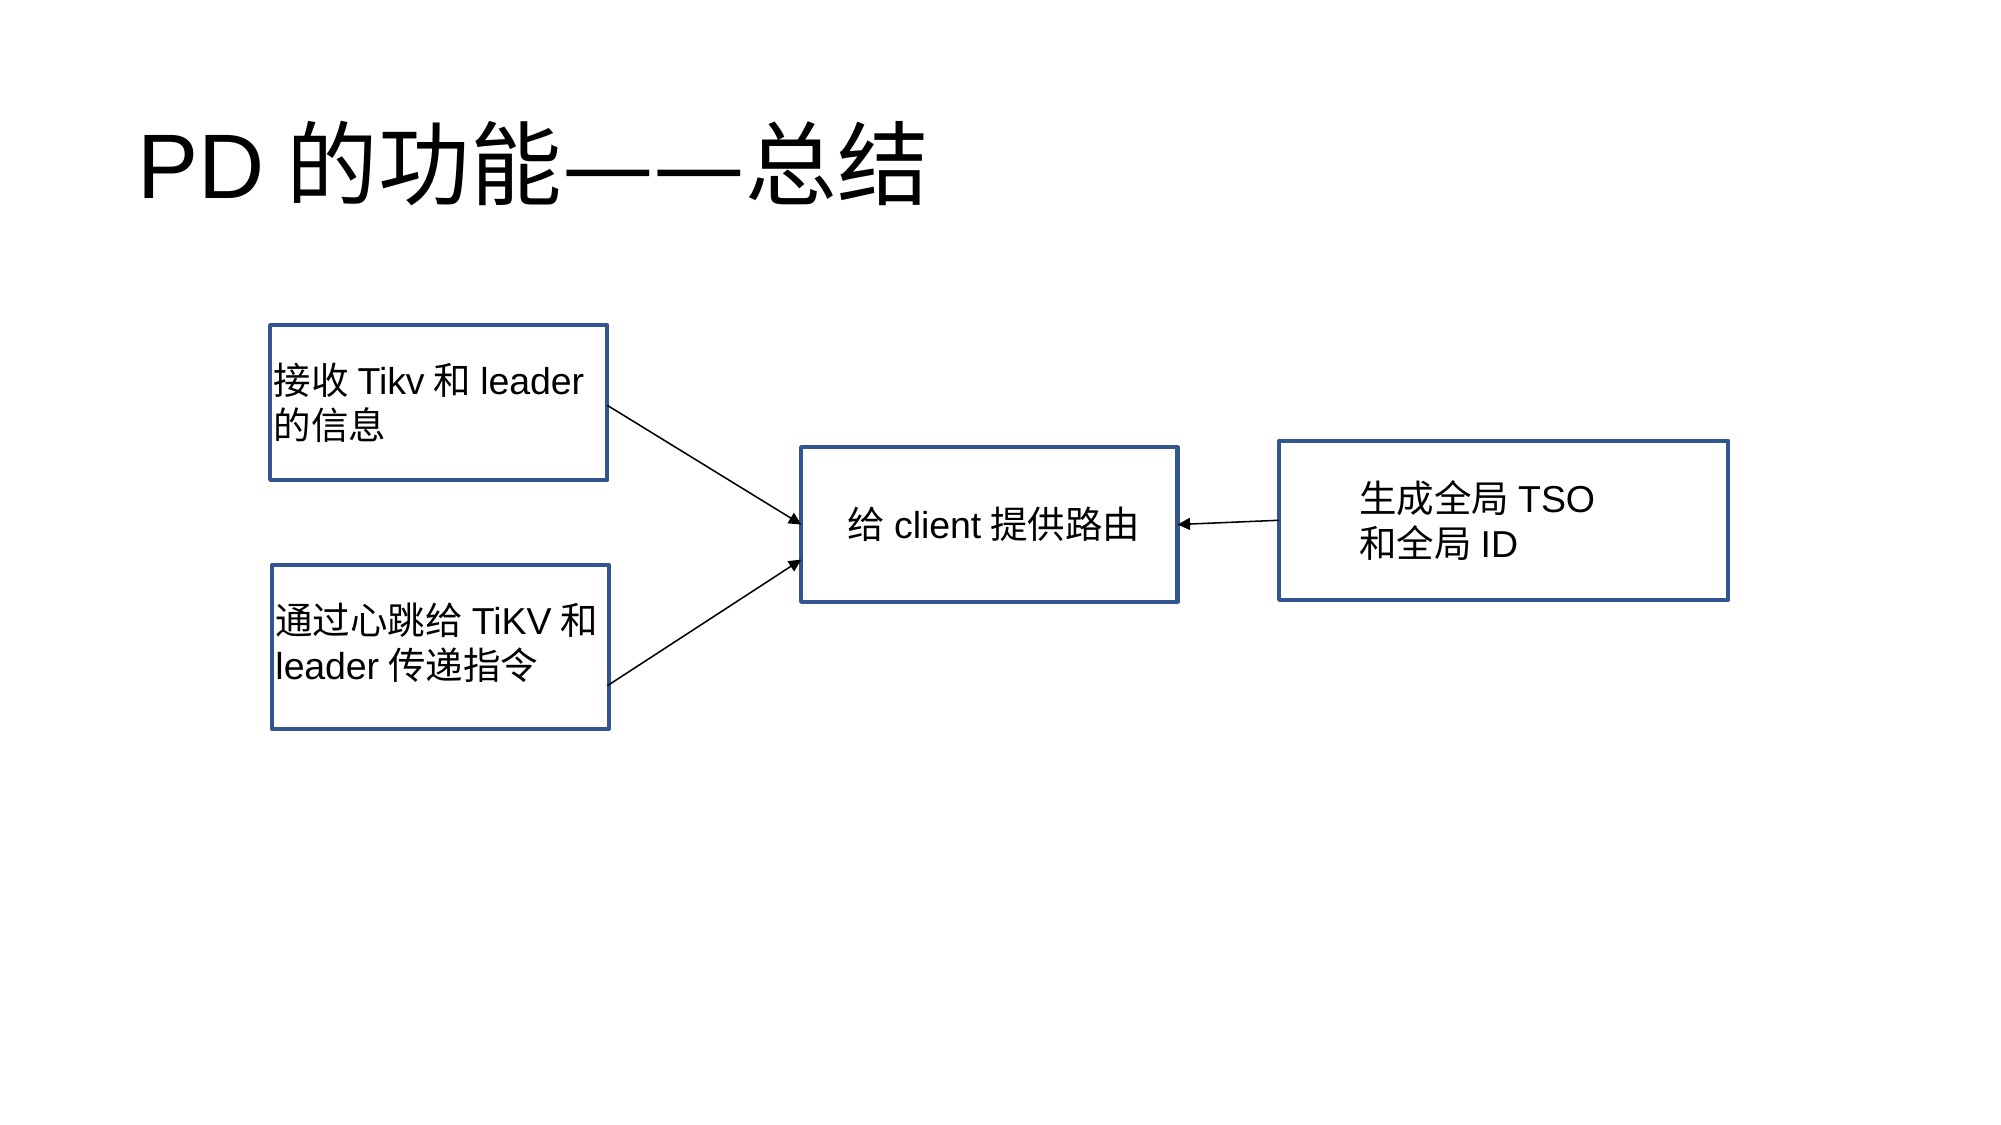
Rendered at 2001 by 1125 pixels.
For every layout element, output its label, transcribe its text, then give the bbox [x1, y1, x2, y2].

title PD的功能——总结 [137, 59, 1863, 278]
text_box 通过心跳给TiKV和leader传递指令 [260, 589, 638, 695]
text_box 接收Tikv和leader的信息 [258, 349, 636, 455]
text_box 给client提供路由 [832, 493, 1210, 554]
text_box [1177, 520, 1280, 525]
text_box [607, 405, 802, 525]
text_box [270, 695, 611, 731]
text_box [1277, 439, 1730, 602]
text_box [268, 323, 609, 349]
text_box [799, 445, 1180, 604]
text_box [268, 455, 602, 482]
text_box [270, 563, 603, 589]
text_box 生成全局TSO和全局ID [1344, 467, 1645, 573]
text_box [607, 559, 802, 686]
